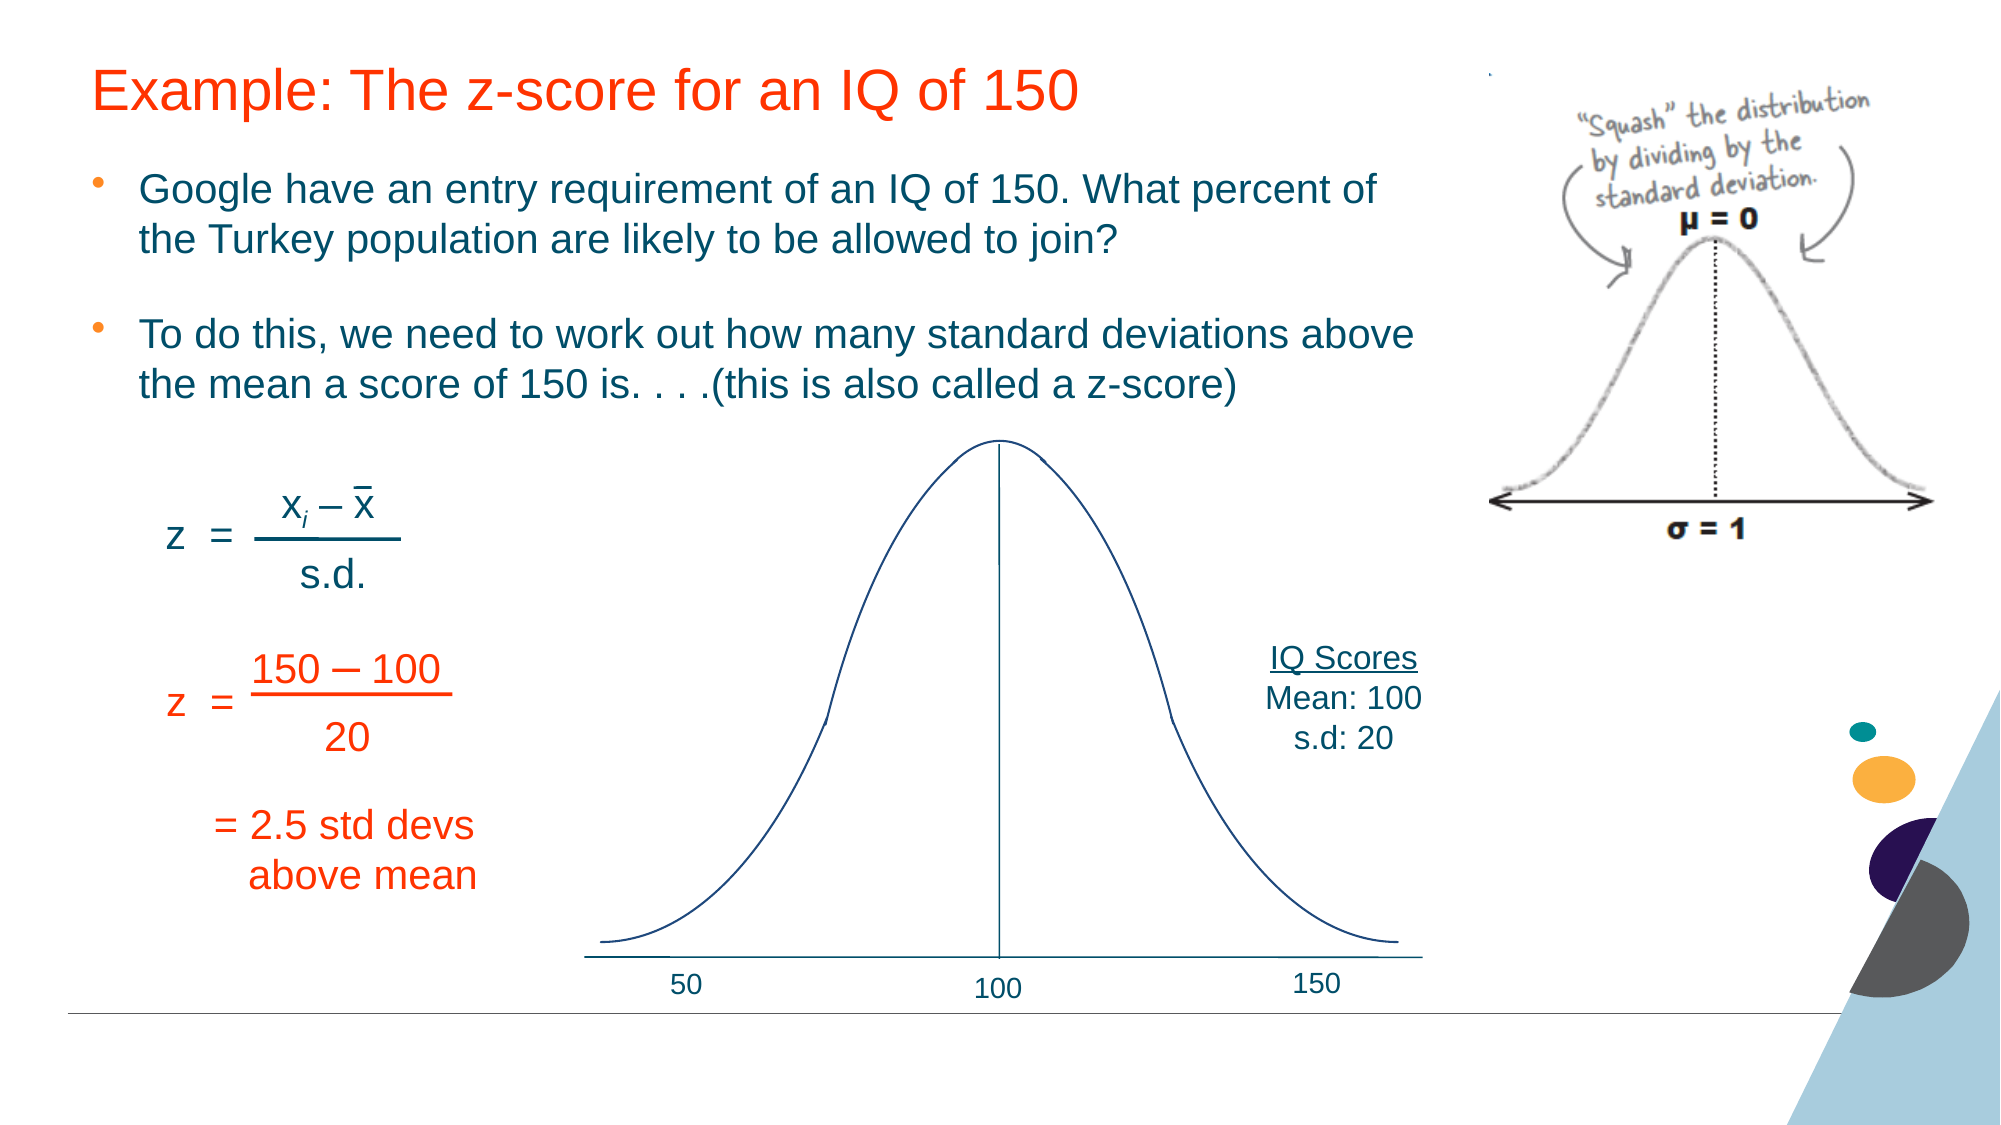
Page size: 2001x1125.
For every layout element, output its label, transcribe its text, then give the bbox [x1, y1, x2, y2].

text_box 150 – 100 [236, 679, 457, 701]
text_box 20 [309, 702, 386, 768]
text_box Example: The z-score for an IQ of 150 [91, 52, 1249, 162]
picture [1488, 73, 1966, 567]
text_box IQ Scores Mean: 100 s.d: 20 [1404, 628, 1438, 764]
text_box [600, 288, 1399, 1072]
text_box = 2.5 std devs above mean [198, 790, 572, 906]
text_box z = [151, 679, 273, 733]
text_box [95, 417, 595, 679]
text_box Google have an entry requirement of an IQ of 150. What percent of the Turkey population are likely to be allowed to join? To do this, we need to work out how many standard deviations above the mean a score of 150 is. . . .(this is also called a z-score) [91, 162, 1430, 423]
